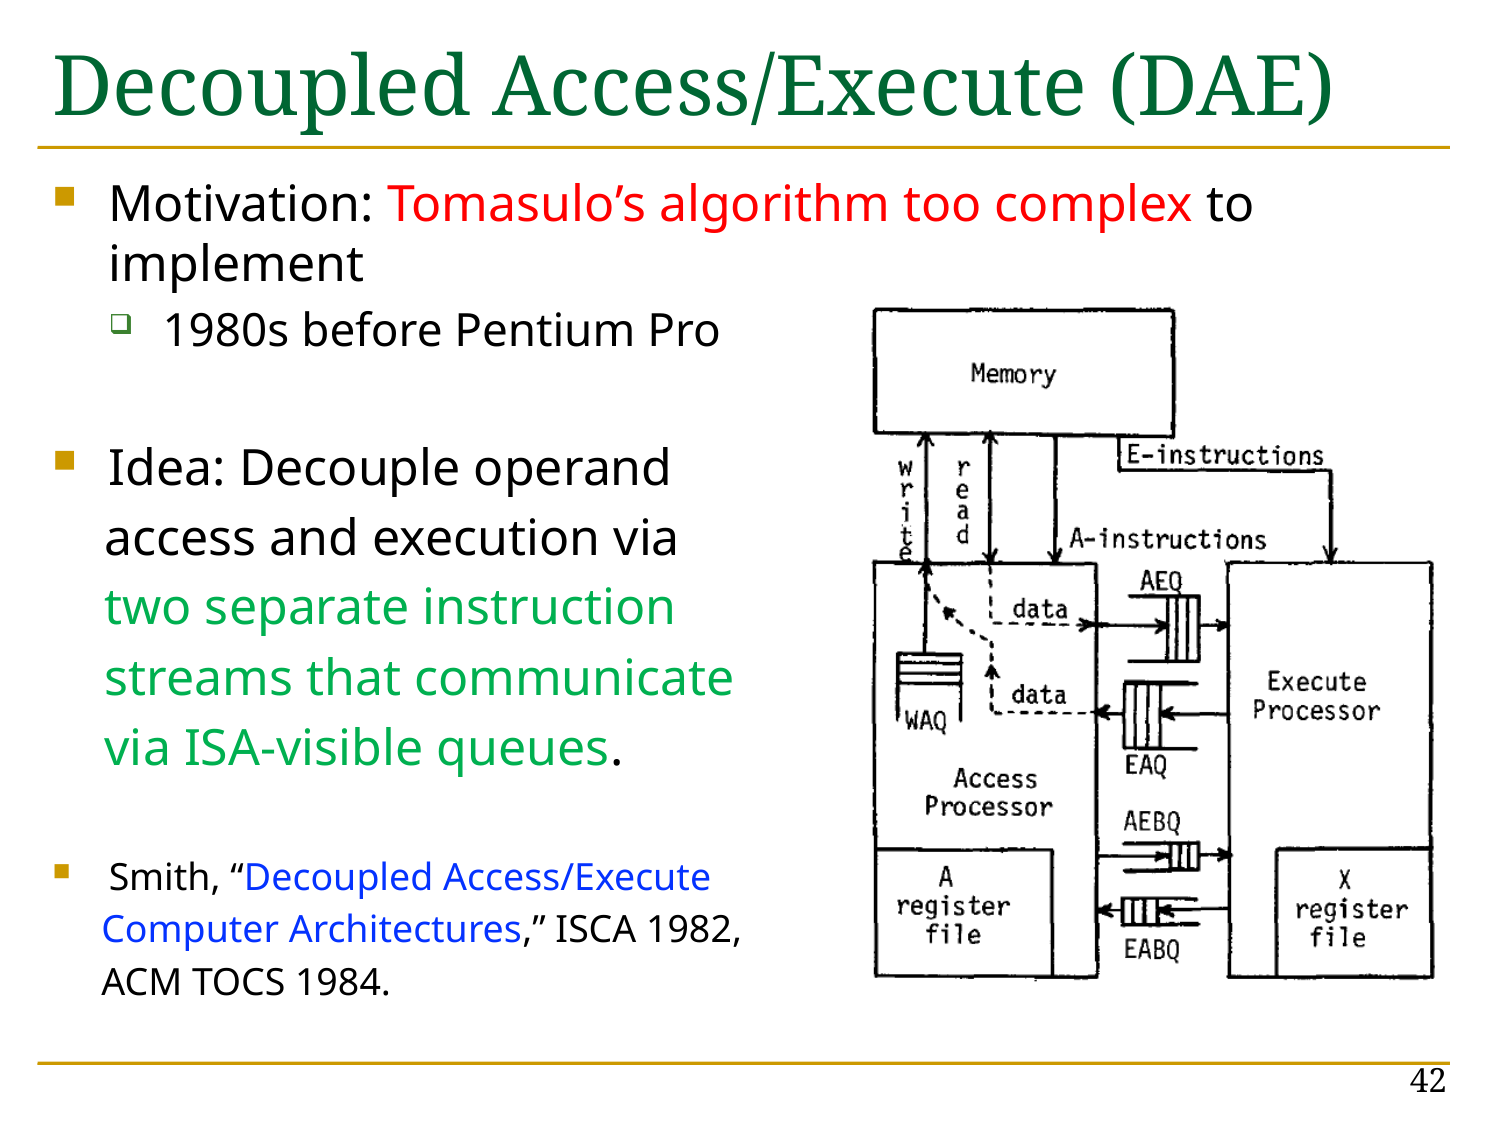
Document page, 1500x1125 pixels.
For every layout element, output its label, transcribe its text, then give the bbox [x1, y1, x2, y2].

slide_number 42 [1111, 1036, 1462, 1112]
picture [846, 296, 1451, 986]
title Decoupled Access/Execute (DAE) [37, 24, 1450, 163]
list Motivation: Tomasulo’s algorithm too complex to implement 1980s before Pentium Pro Idea: Decouple operand access and execution via two separate instruction streams that communicate via ISA-visible queues. Smith, “Decoupled Access/Execute Computer Architectures,” ISCA 1982, ACM TOCS 1984. [37, 163, 1450, 1016]
